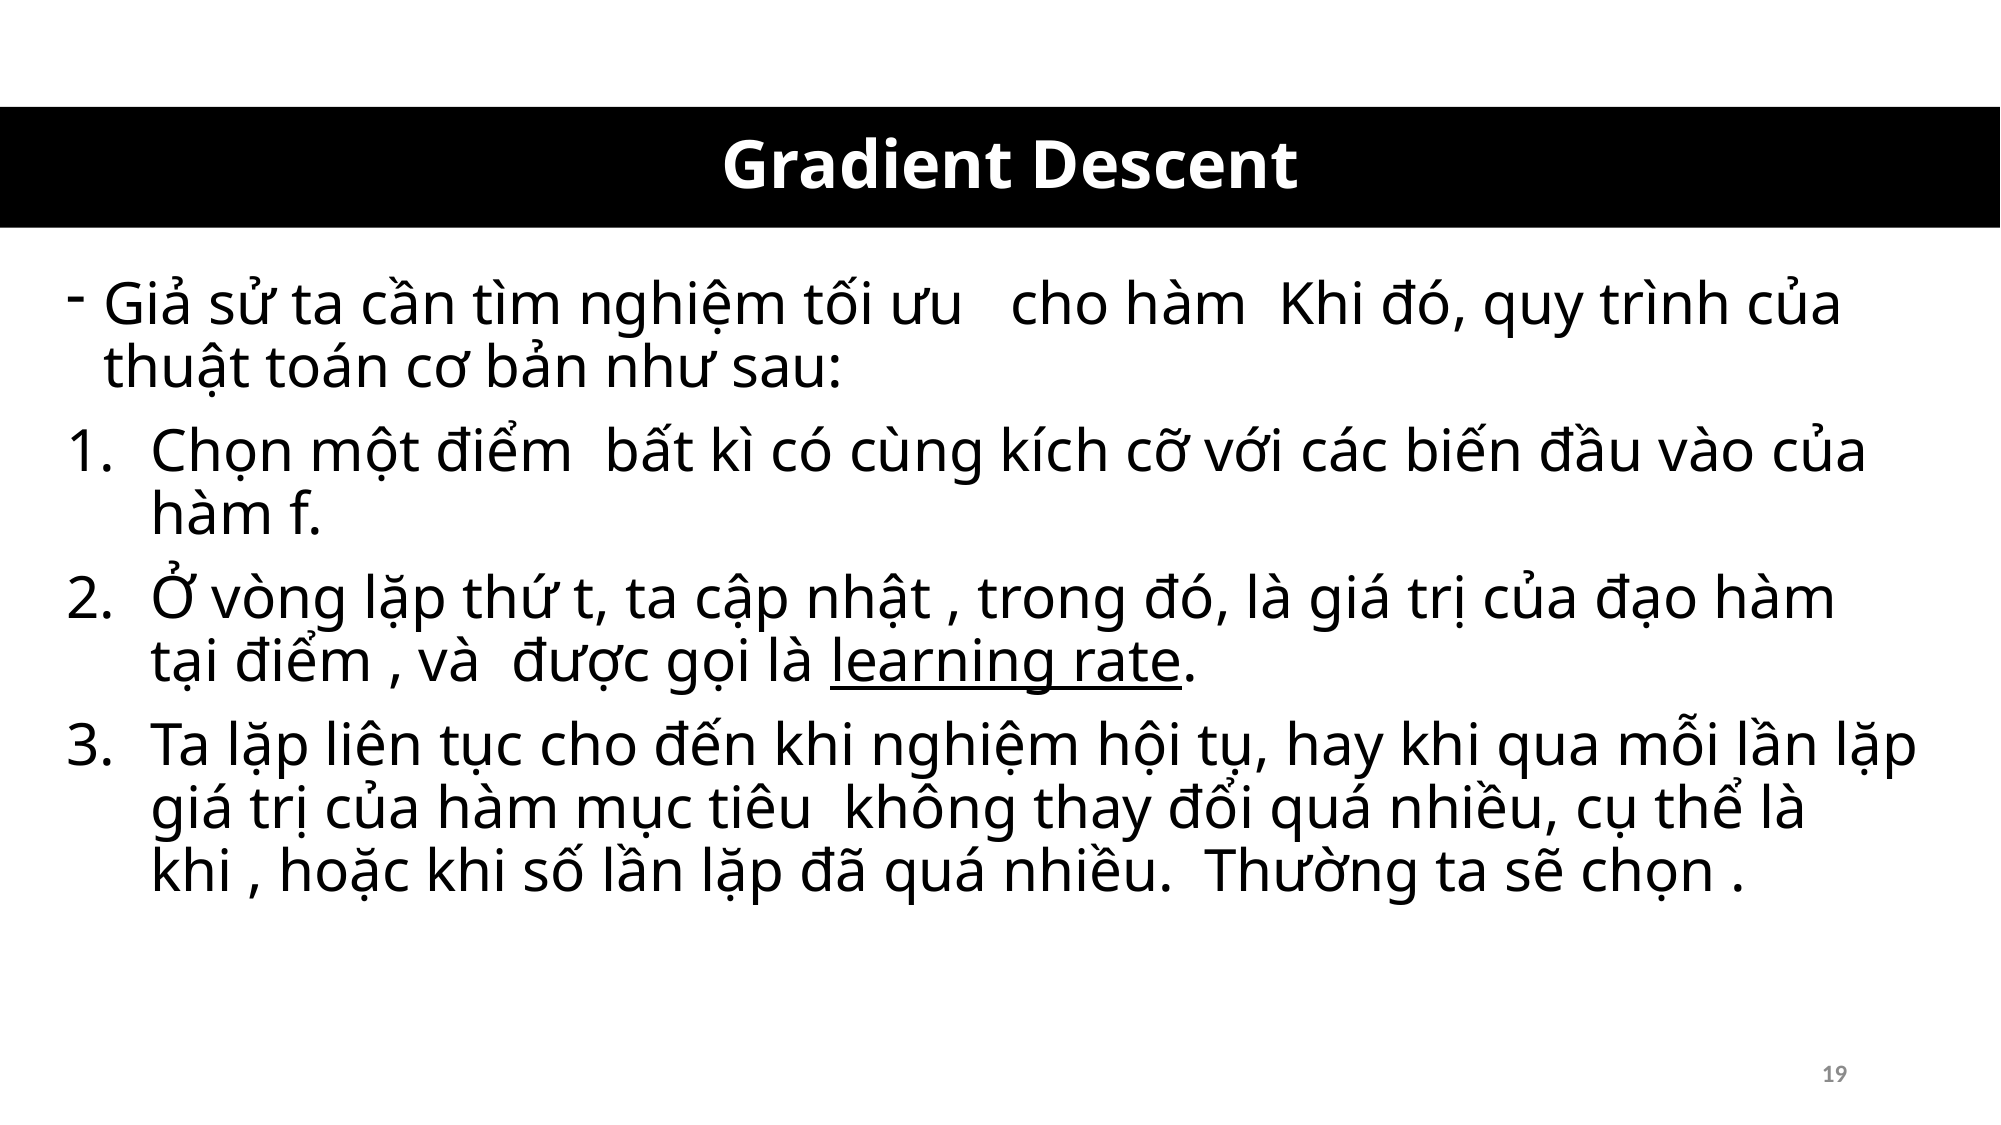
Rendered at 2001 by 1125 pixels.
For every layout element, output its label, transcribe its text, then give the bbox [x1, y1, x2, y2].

slide_number 19 [1412, 1042, 1863, 1103]
text_box [0, 106, 2000, 229]
title Gradient Descent [91, 105, 1931, 228]
